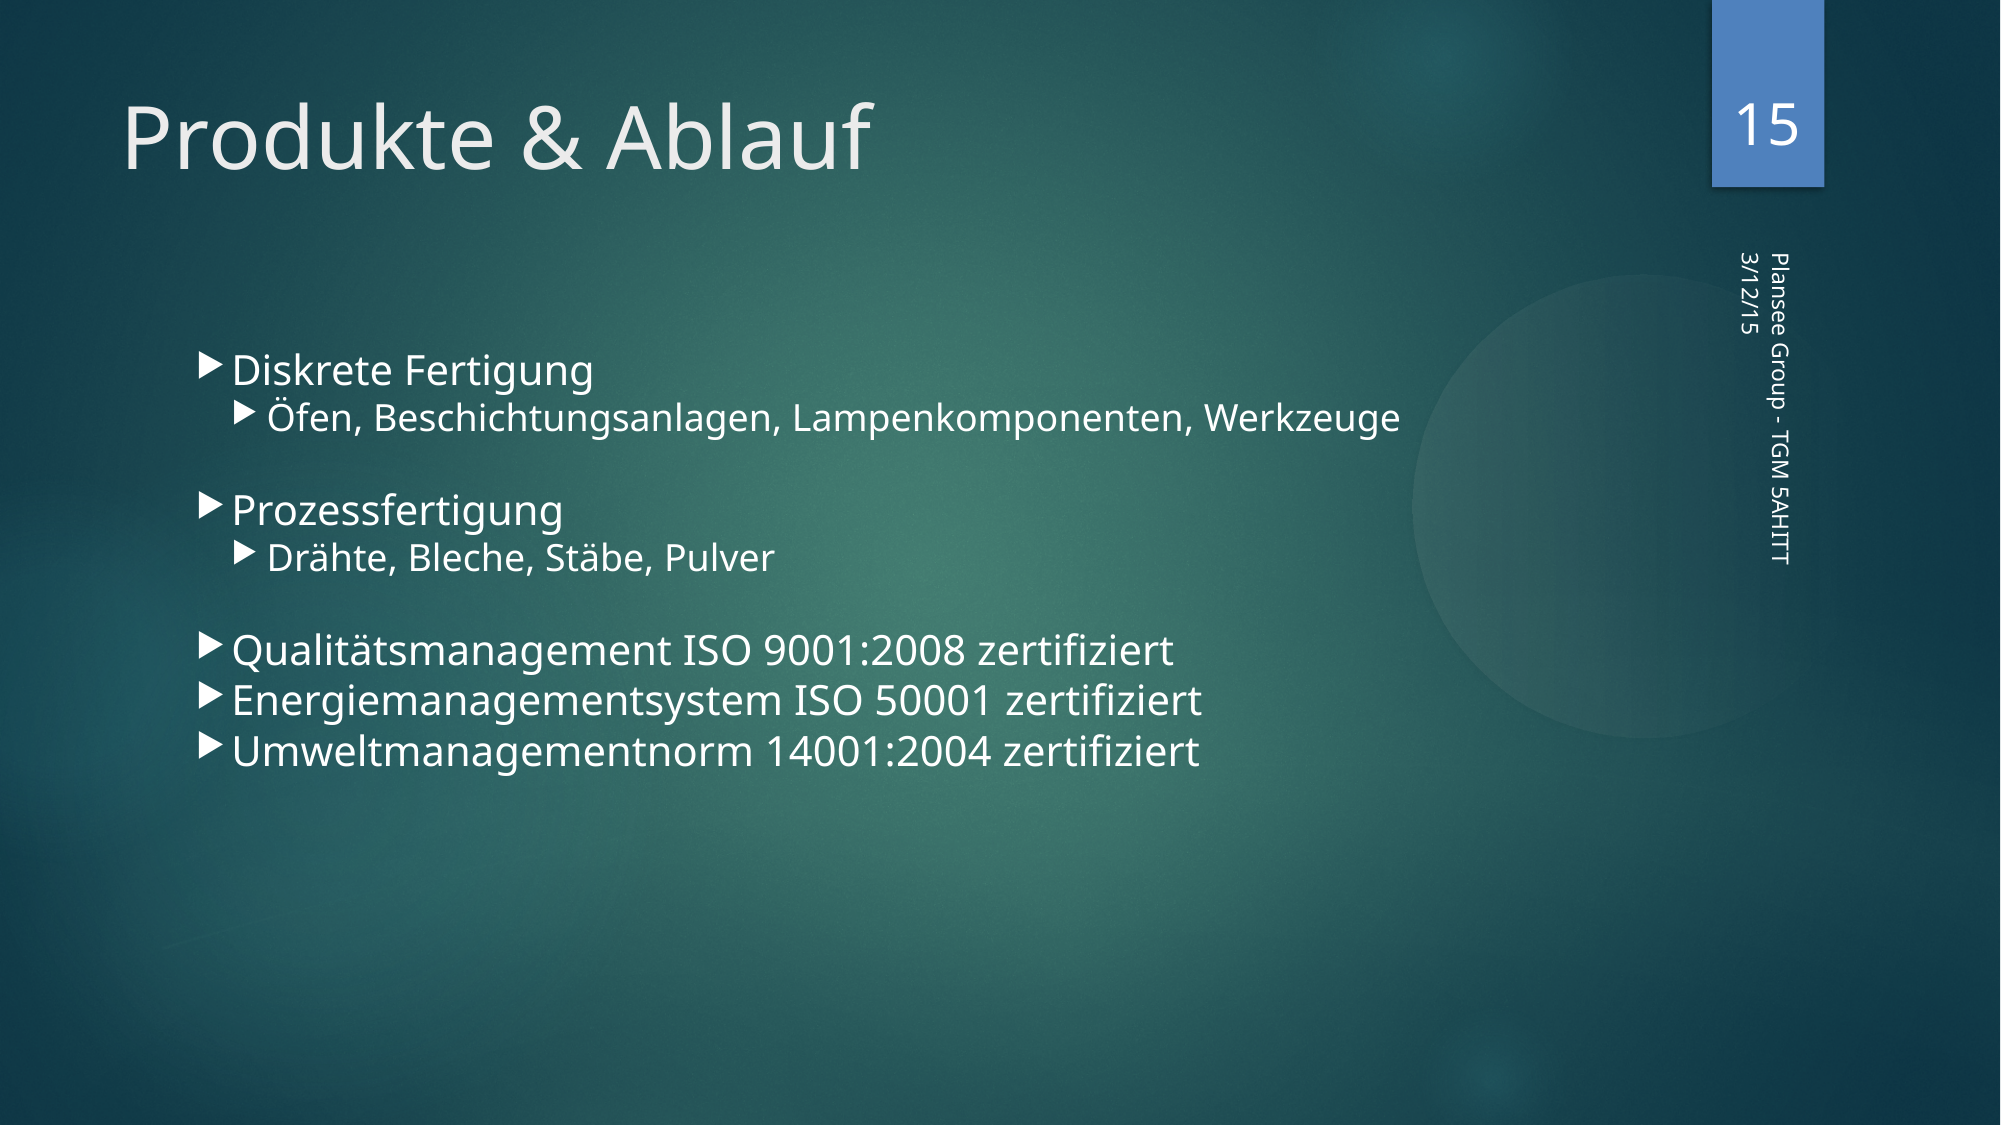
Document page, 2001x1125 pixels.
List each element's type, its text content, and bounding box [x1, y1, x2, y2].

text_box <number> [1698, 48, 1836, 175]
picture [0, 0, 2001, 1125]
text_box Diskrete Fertigung Öfen, Beschichtungsanlagen, Lampenkomponenten, Werkzeuge Prozessfertigung Drähte, Bleche, Stäbe, Pulver Qualitätsmanagement ISO 9001:2008 zertifiziert Energiemanagementsystem ISO 50001 zertifiziert Umweltmanagementnorm 14001:2004 zertifiziert [181, 336, 1649, 1025]
text_box Plansee Group - TGM 5AHITT [1760, 237, 1811, 871]
text_box 3/12/15 [1722, 237, 1760, 400]
text_box Produkte & Ablauf [106, 74, 1649, 304]
